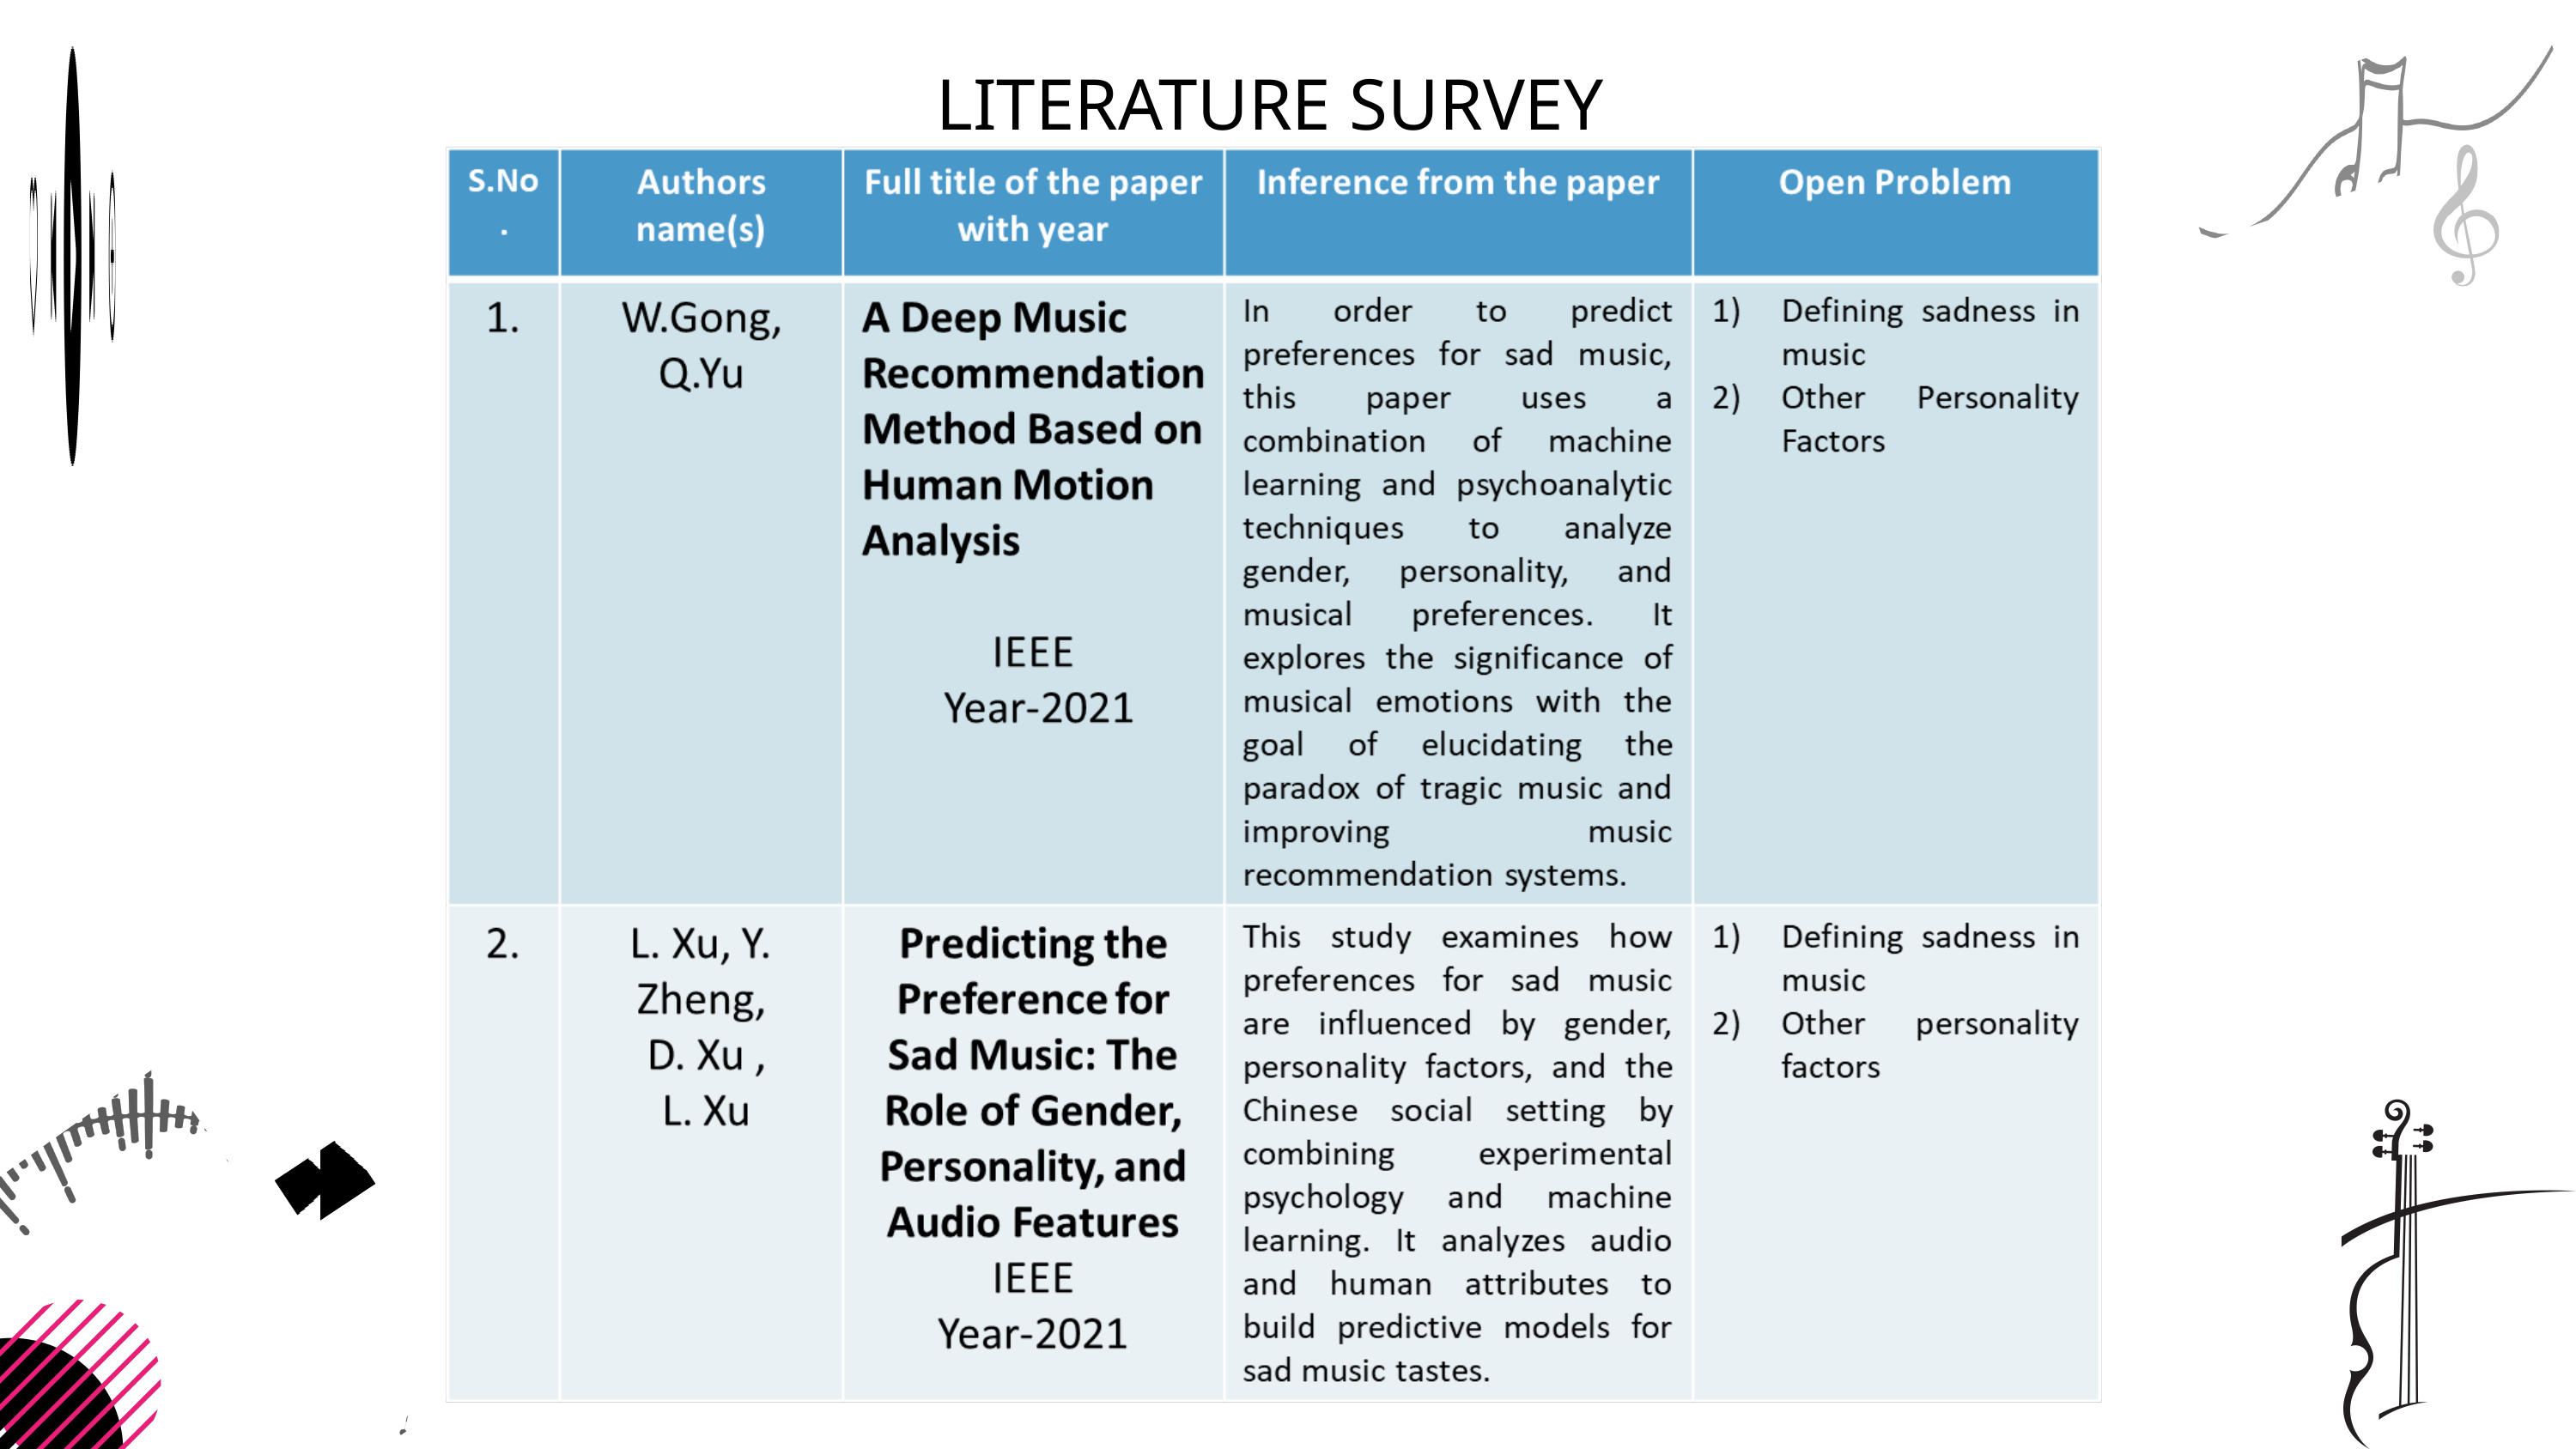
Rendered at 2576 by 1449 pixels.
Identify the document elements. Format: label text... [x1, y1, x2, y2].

text_box [0, 1300, 161, 1449]
text_box [2432, 144, 2500, 287]
text_box [2164, 0, 2576, 243]
text_box [29, 46, 116, 466]
text_box [0, 1064, 415, 1449]
text_box [274, 1135, 376, 1230]
text_box LITERATURE SURVEY [879, 45, 1661, 145]
text_box [436, 121, 2111, 1415]
text_box [2341, 1098, 2576, 1449]
